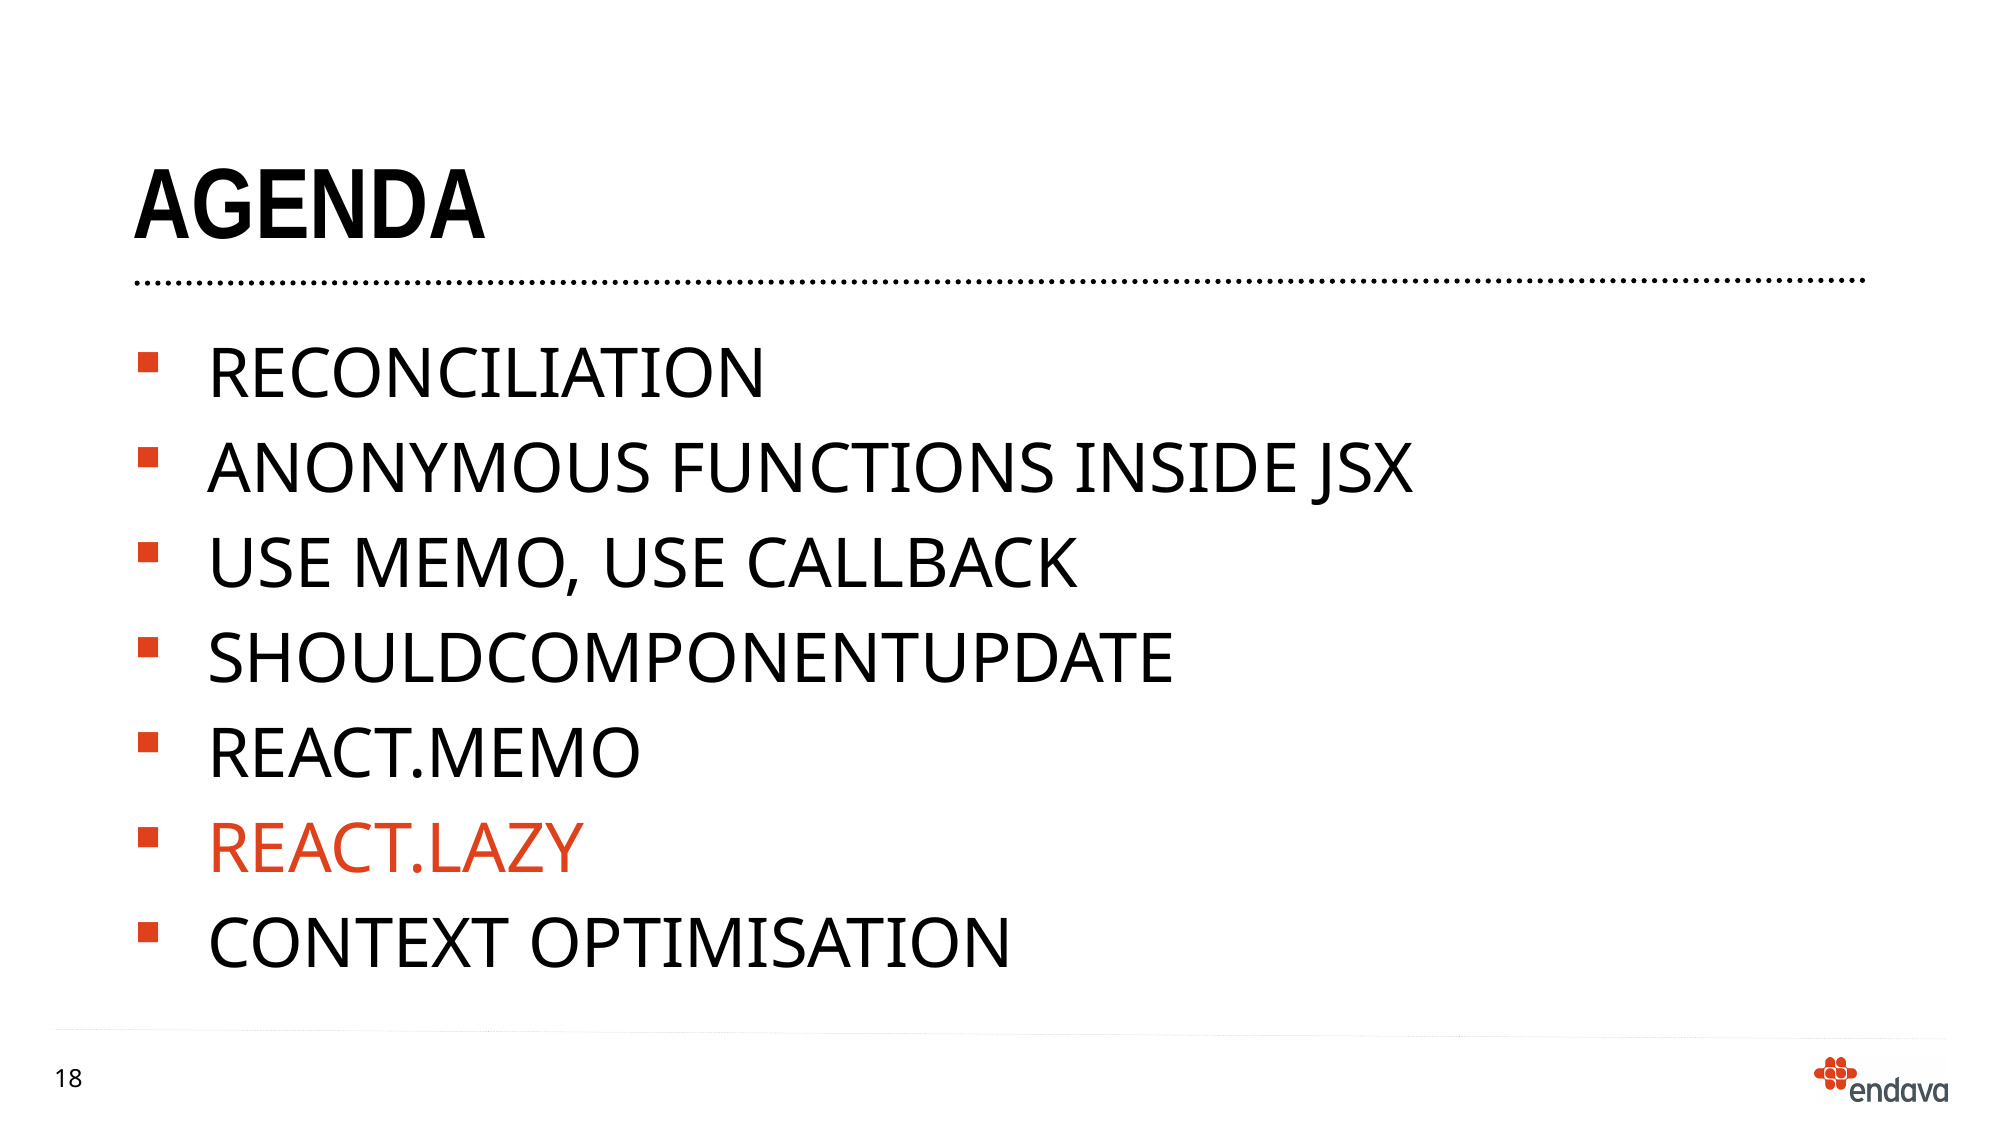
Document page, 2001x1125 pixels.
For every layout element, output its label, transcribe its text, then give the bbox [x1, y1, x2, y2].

picture [1814, 1057, 1948, 1102]
title agenda [132, 163, 819, 272]
list Reconciliation Anonymous functions inside jsx use memo, use callback shouldComponentUpdate React.memo React.lazy Context optimisation [132, 330, 1721, 977]
